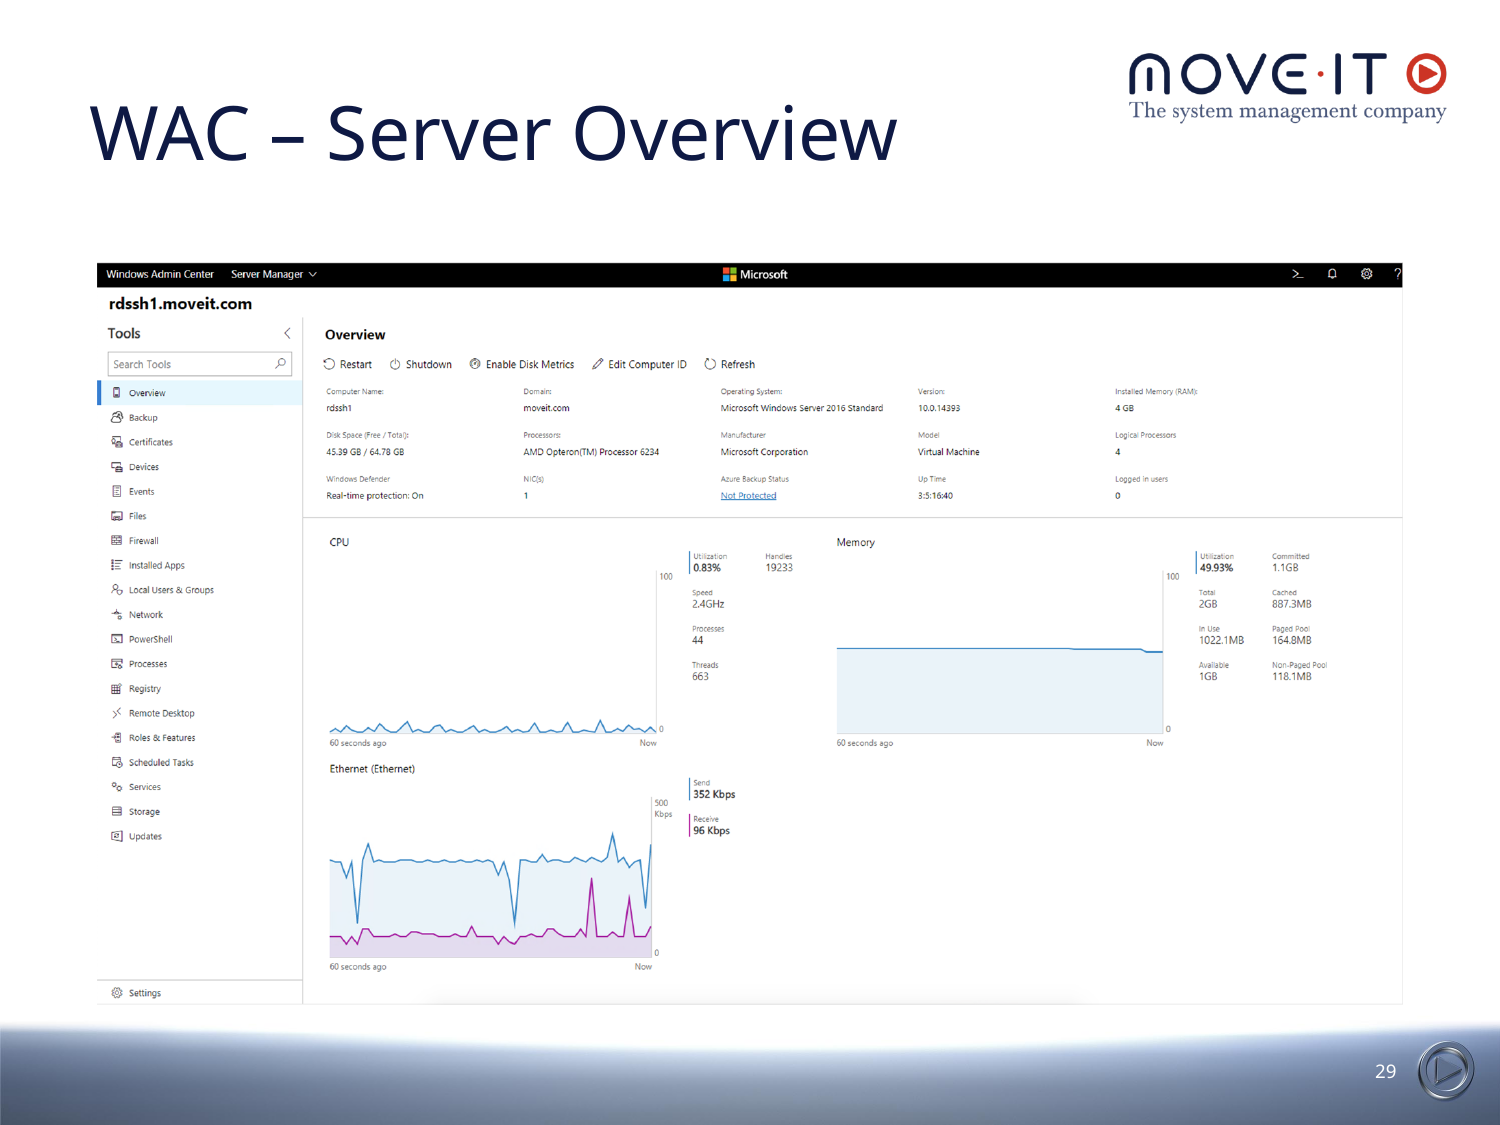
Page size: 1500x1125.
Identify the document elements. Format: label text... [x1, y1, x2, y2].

text_box <number> [1074, 1042, 1412, 1103]
text_box WAC – Server Overview [74, 30, 1105, 231]
picture [0, 0, 1500, 1125]
